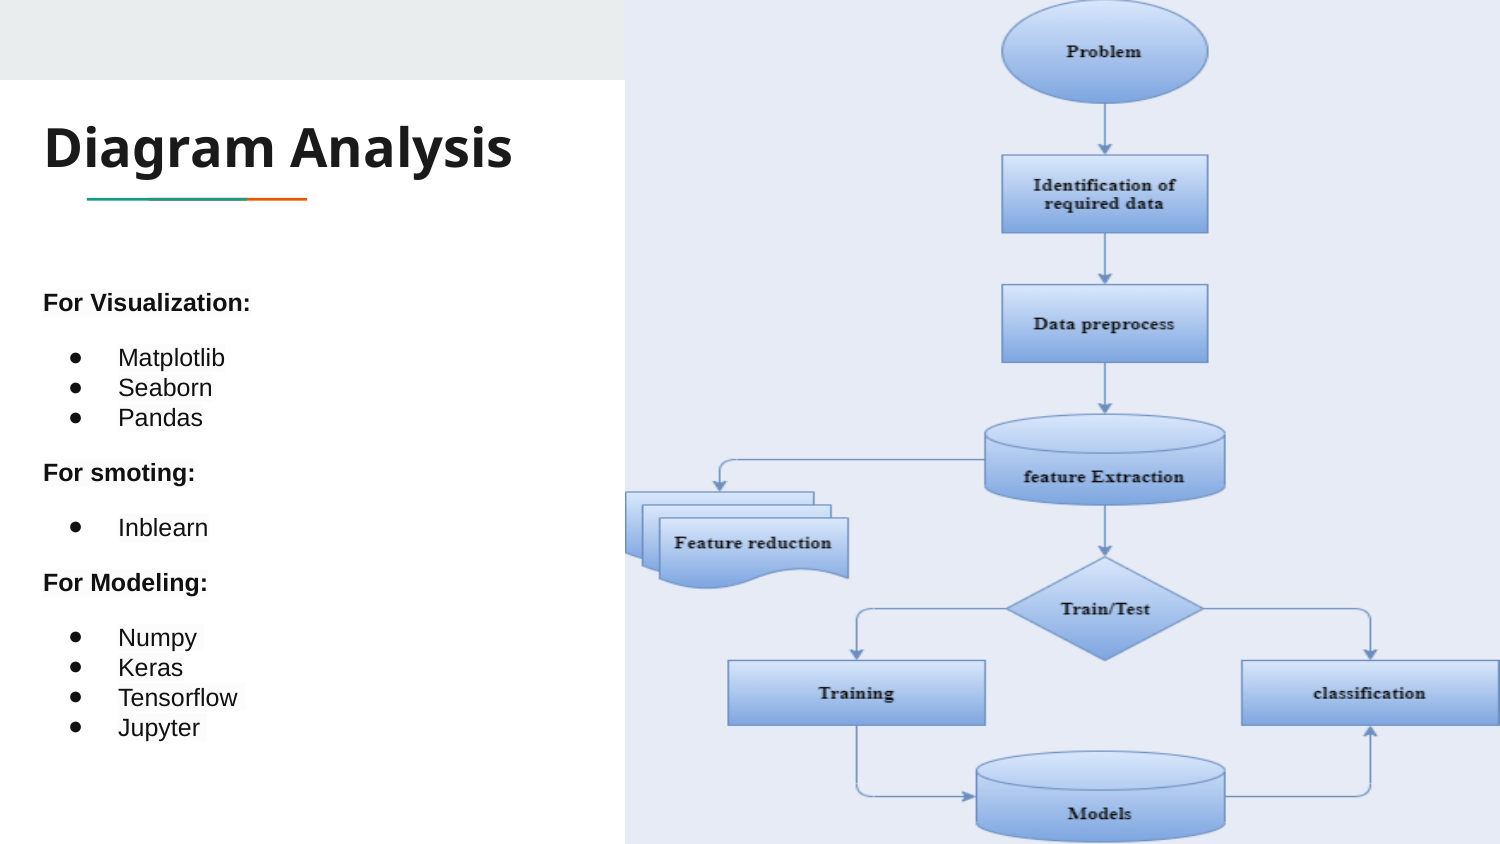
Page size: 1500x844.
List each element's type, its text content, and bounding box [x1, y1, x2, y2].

picture [625, 0, 1500, 844]
title Diagram Analysis [28, 98, 609, 196]
list For Visualization: Matplotlib Seaborn Pandas For smoting: Inblearn For Modeling: Numpy Keras Tensorflow Jupyter [28, 209, 609, 823]
